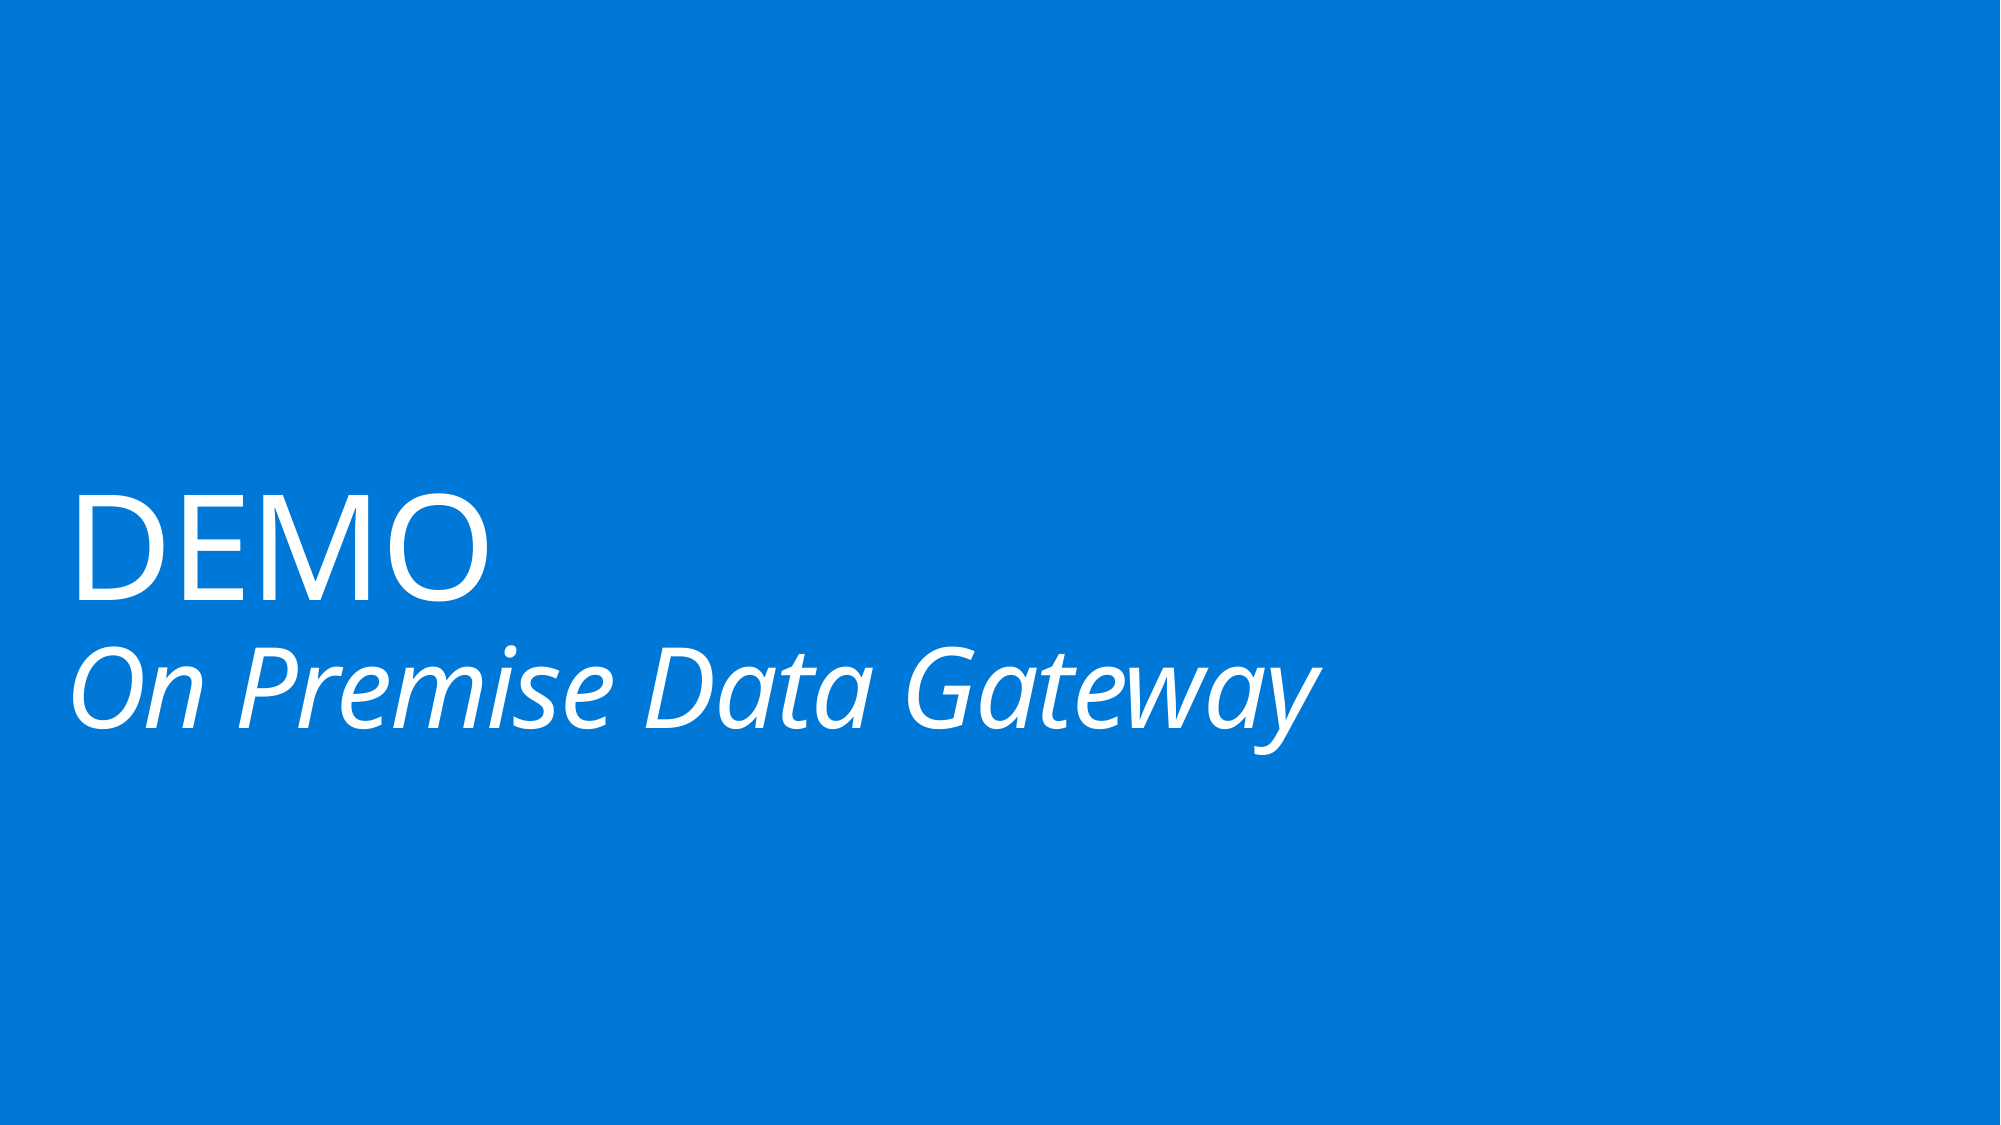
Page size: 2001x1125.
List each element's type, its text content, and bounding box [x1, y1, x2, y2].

title DEMO On Premise Data Gateway [40, 457, 1953, 772]
